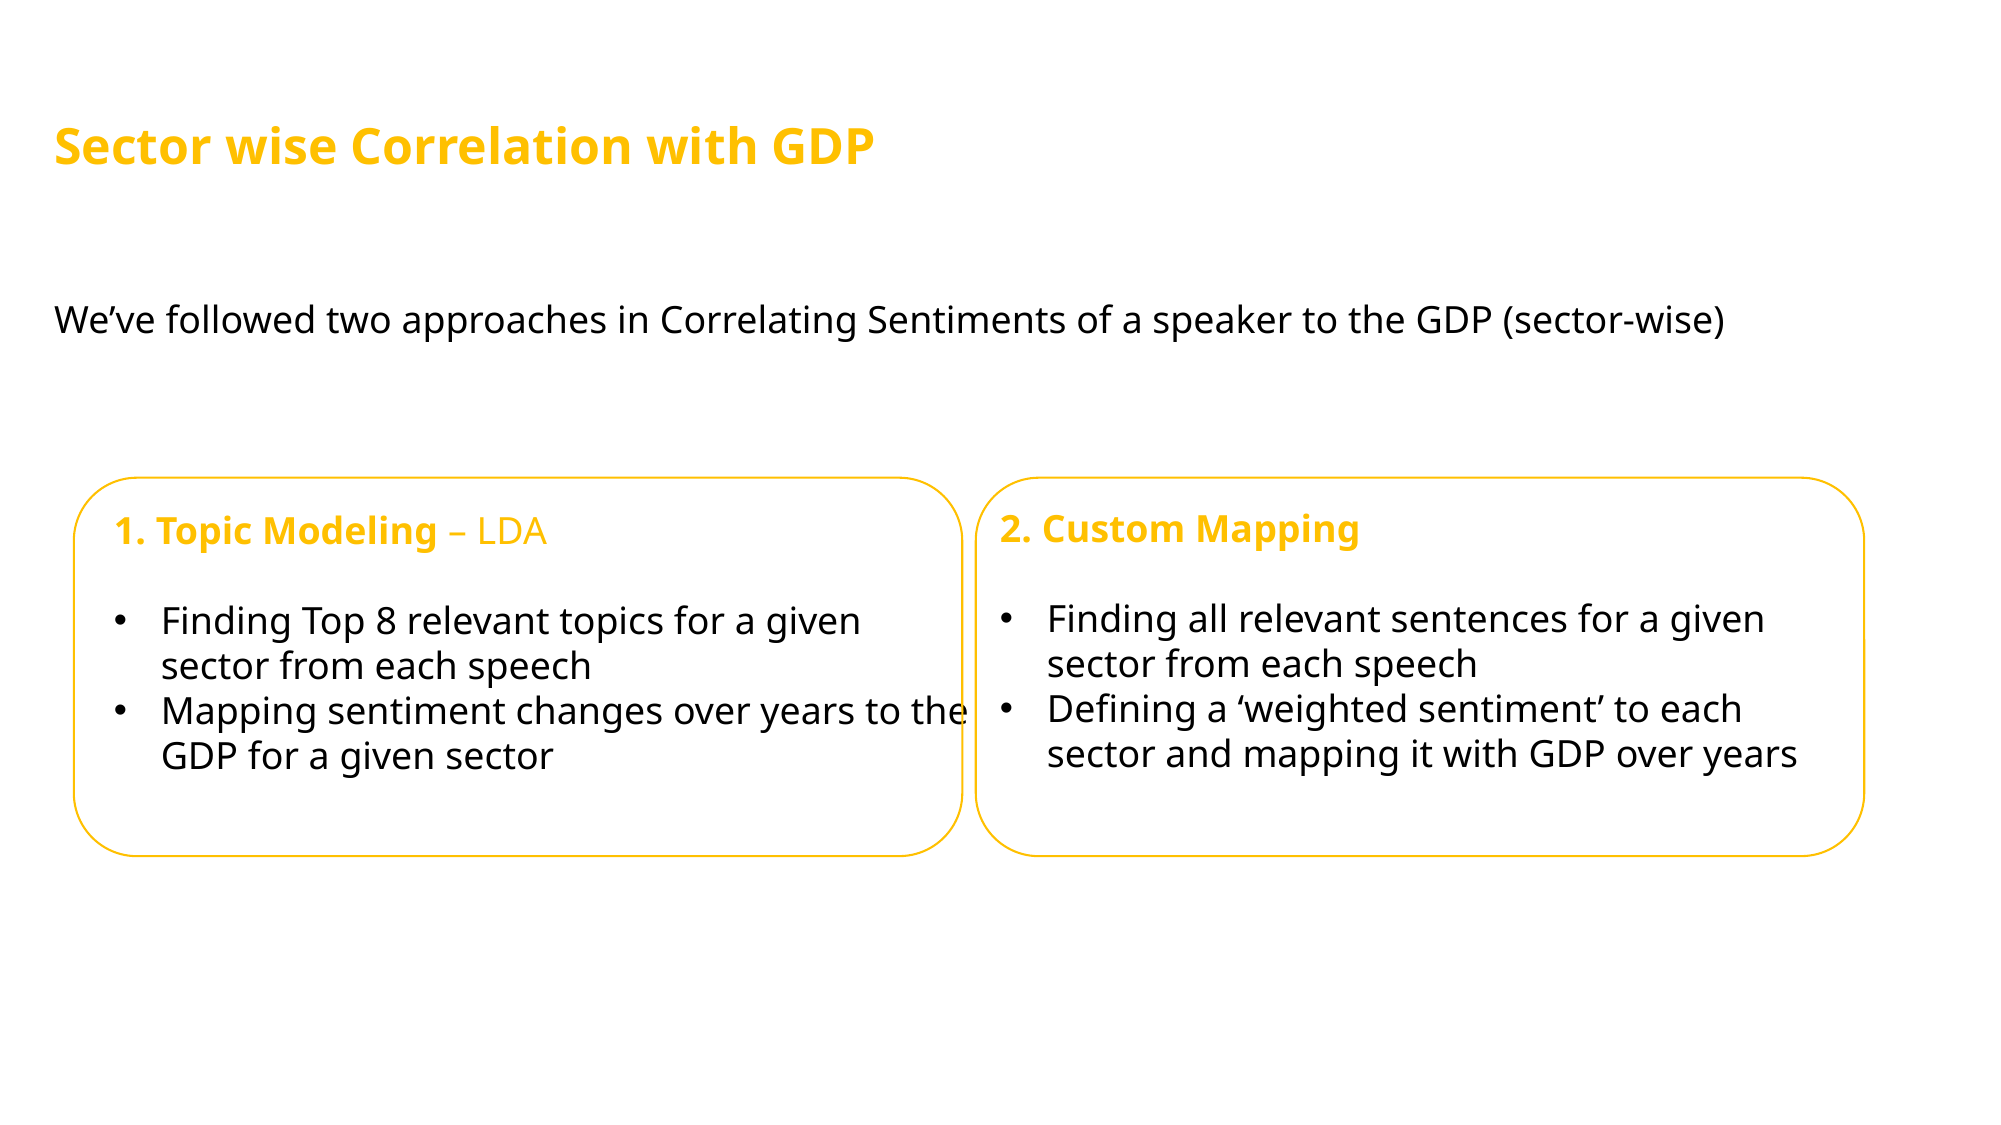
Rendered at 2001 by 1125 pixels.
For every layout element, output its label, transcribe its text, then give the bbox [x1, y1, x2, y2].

text_box [974, 476, 1866, 858]
text_box 1. Topic Modeling – LDA Finding Top 8 relevant topics for a given sector from each speech Mapping sentiment changes over years to the GDP for a given sector [99, 499, 986, 874]
text_box We’ve followed two approaches in Correlating Sentiments of a speaker to the GDP (sector-wise) [39, 288, 1822, 349]
text_box [72, 476, 964, 858]
text_box 2. Custom Mapping Finding all relevant sentences for a given sector from each speech Defining a ‘weighted sentiment’ to each sector and mapping it with GDP over years [985, 497, 1872, 873]
text_box Sector wise Correlation with GDP [39, 76, 1565, 182]
